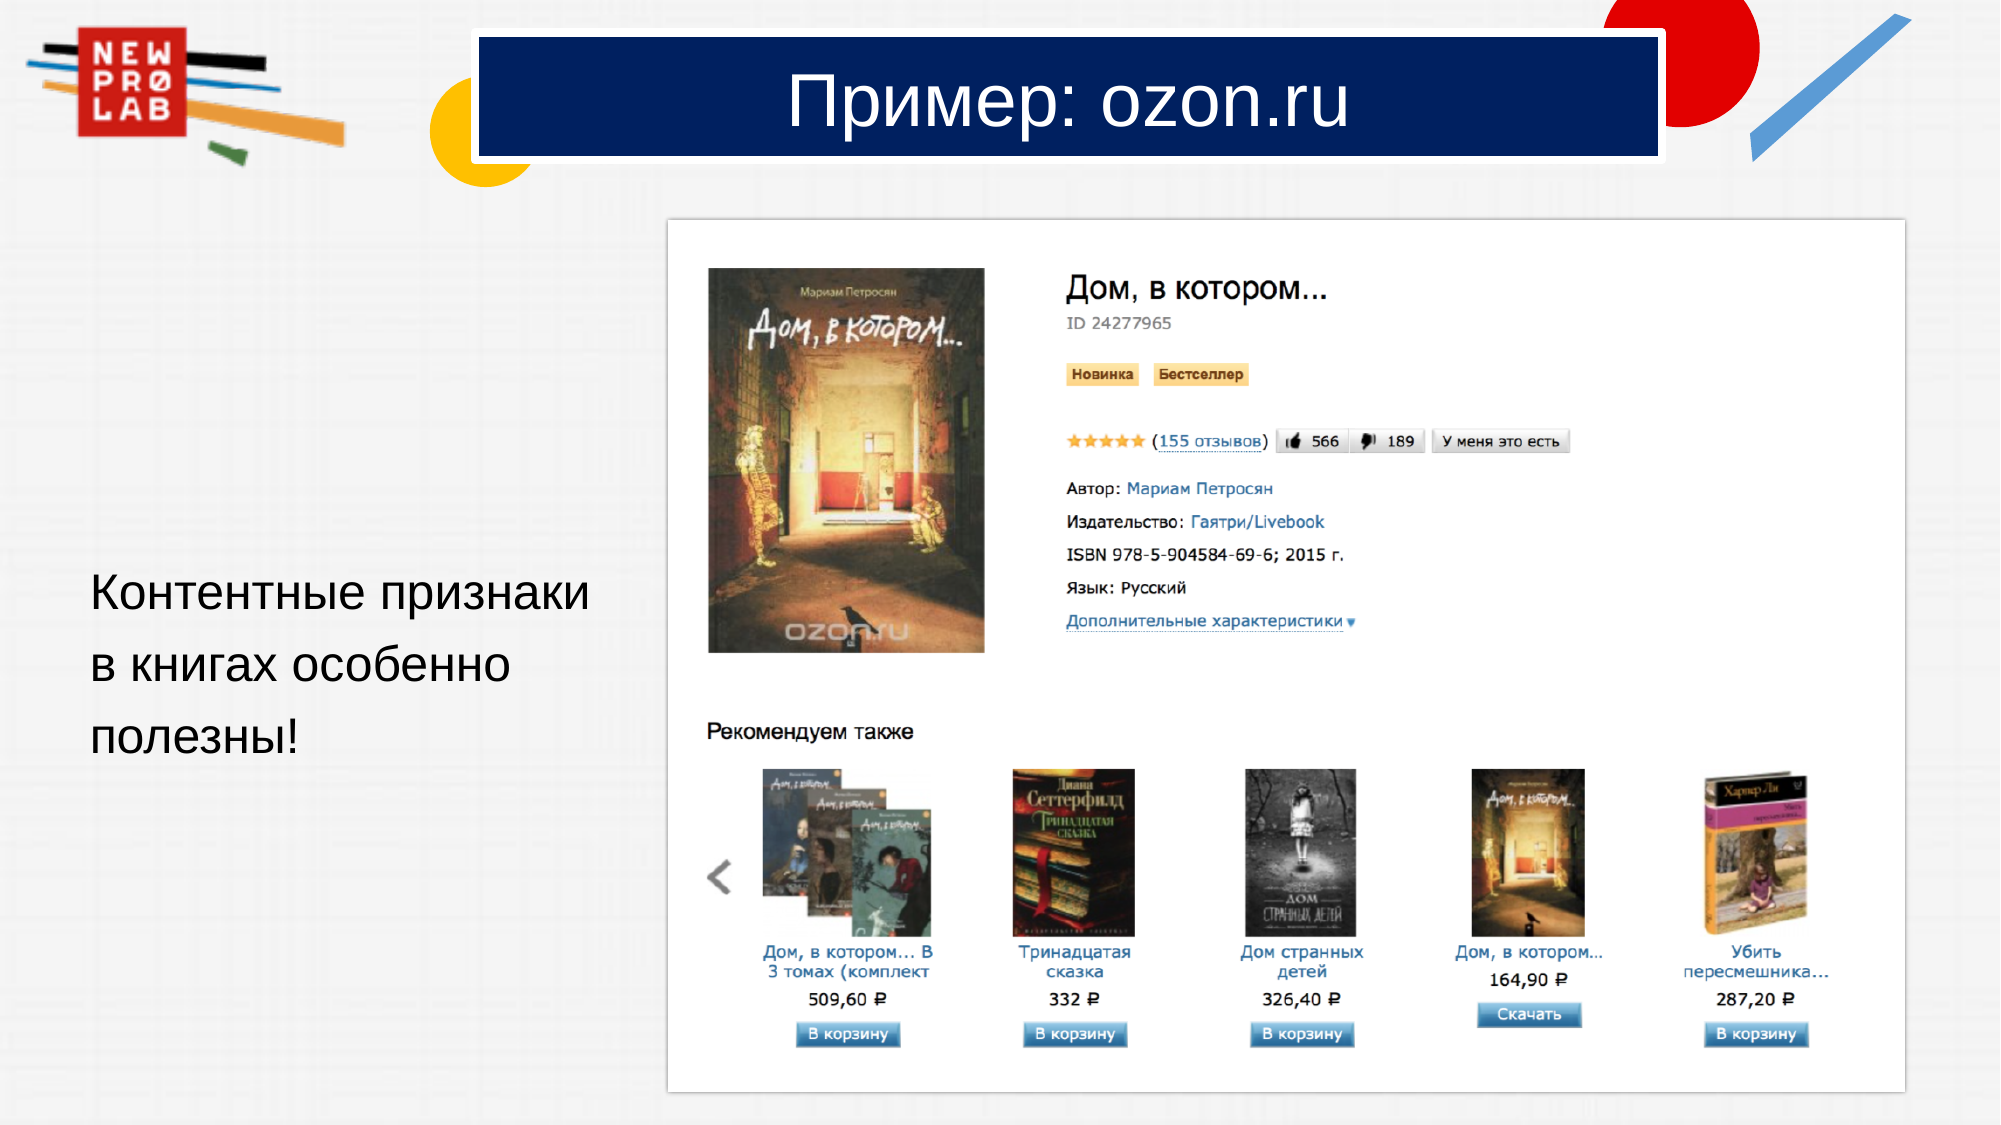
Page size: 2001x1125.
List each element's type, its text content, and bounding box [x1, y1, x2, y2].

picture [0, 0, 2000, 1125]
list Контентные признаки в книгах особенно полезны! [75, 211, 642, 1100]
title Пример: ozon.ru [486, 50, 1652, 142]
